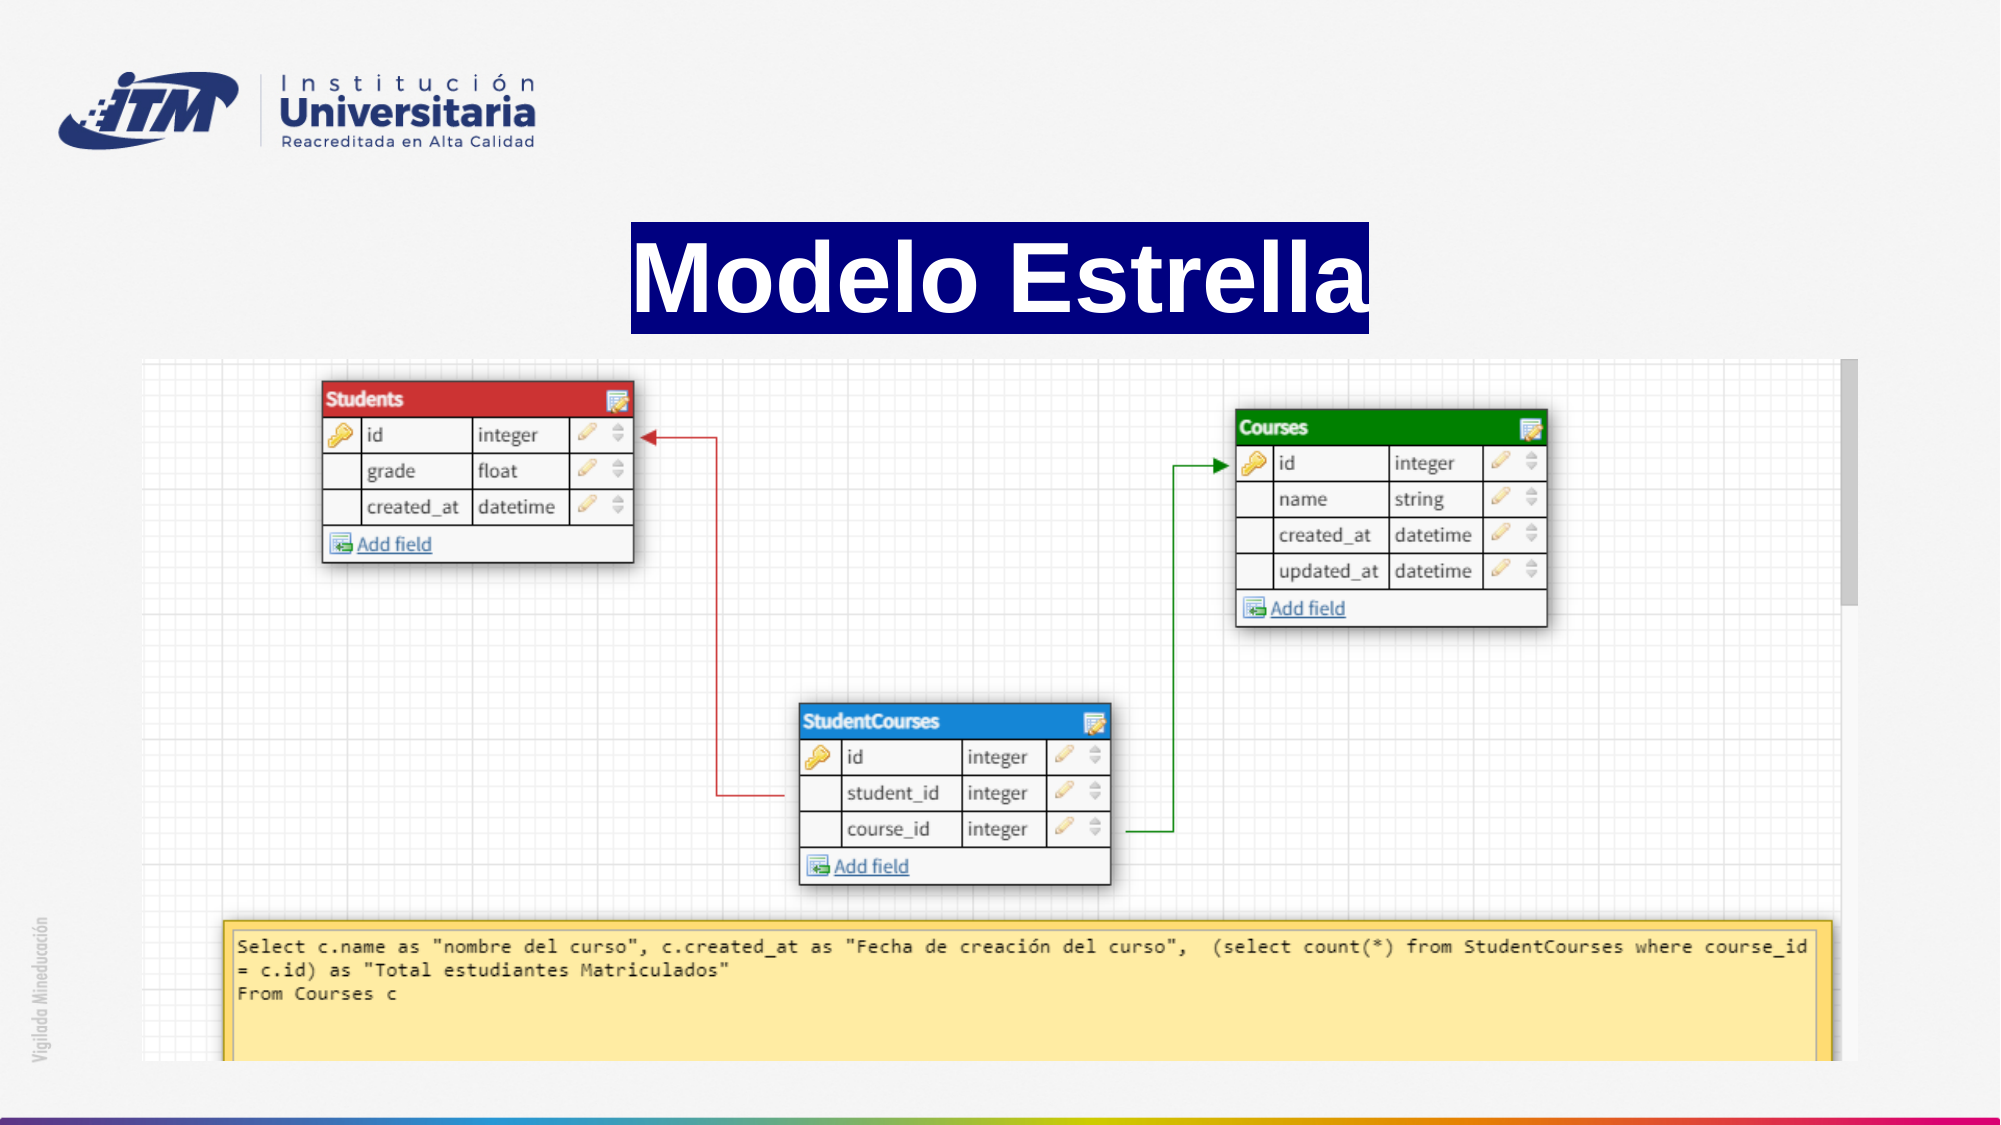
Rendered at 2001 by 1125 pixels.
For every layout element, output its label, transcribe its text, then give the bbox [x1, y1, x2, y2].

text_box Modelo Estrella [249, 185, 1750, 342]
picture [0, 0, 2000, 1125]
